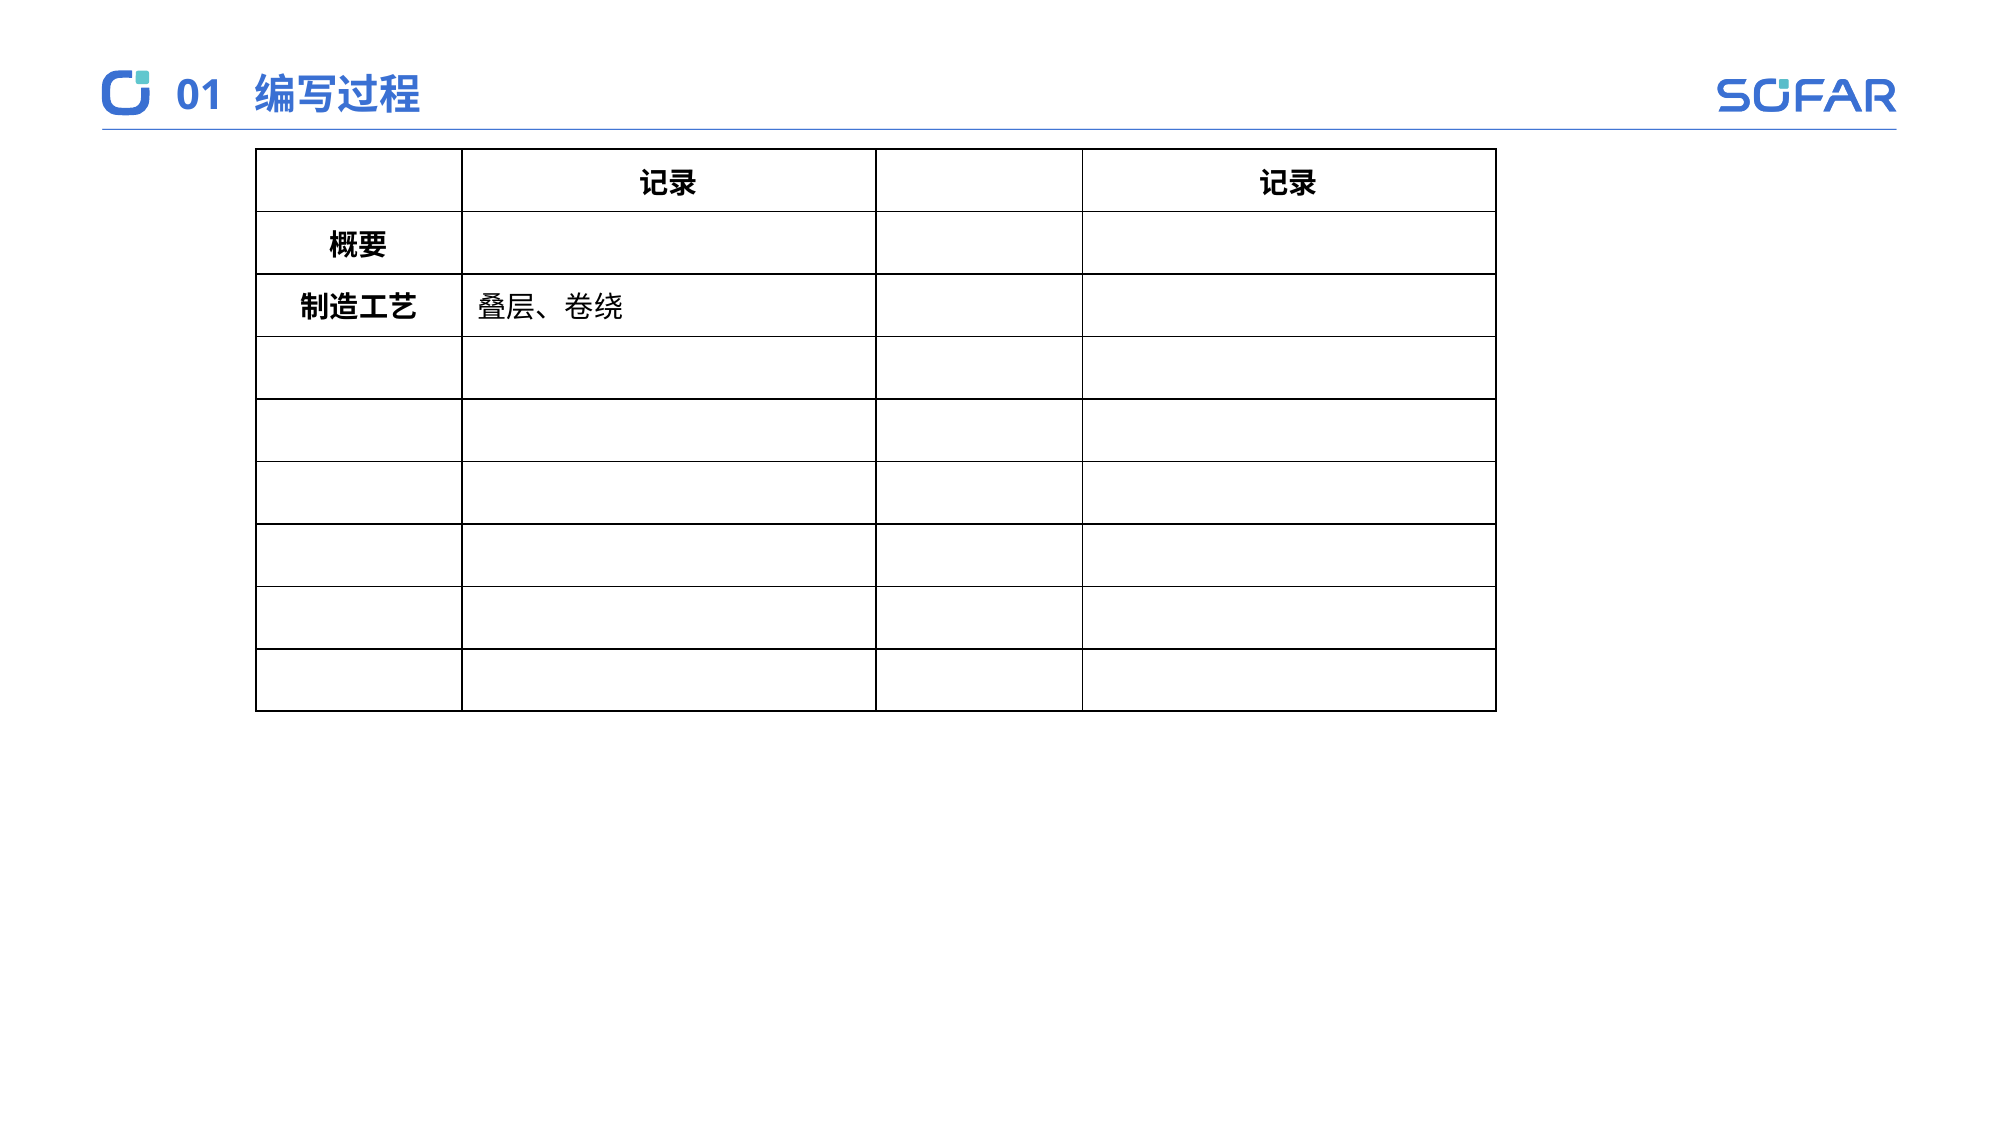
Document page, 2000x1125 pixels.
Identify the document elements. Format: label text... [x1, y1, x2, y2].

table_cell [257, 525, 461, 586]
table_cell [1083, 275, 1495, 336]
table_cell [1083, 587, 1495, 648]
table_cell [1083, 337, 1495, 398]
table_cell [463, 462, 875, 523]
table_cell 叠层、卷绕 [463, 275, 875, 336]
list 编写过程 [239, 60, 775, 113]
table_cell [1083, 525, 1495, 586]
table_cell [463, 212, 875, 273]
table_header 记录 [463, 150, 875, 211]
table_cell 制造工艺 [257, 275, 461, 336]
table_cell [463, 337, 875, 398]
table_cell [1083, 650, 1495, 710]
table_cell [257, 462, 461, 523]
table_cell [1083, 400, 1495, 461]
table_cell [877, 212, 1082, 273]
table_cell [877, 587, 1082, 648]
table_cell [257, 587, 461, 648]
text_box 01 [161, 60, 256, 112]
table_header [877, 150, 1082, 211]
table_cell [877, 525, 1082, 586]
table_cell [877, 650, 1082, 710]
table_cell [463, 650, 875, 710]
table_cell [463, 400, 875, 461]
table_cell [877, 337, 1082, 398]
table_cell [463, 587, 875, 648]
table_cell [1083, 212, 1495, 273]
table_cell [257, 650, 461, 710]
table_header 记录 [1083, 150, 1495, 211]
table_cell [257, 400, 461, 461]
table_cell [463, 525, 875, 586]
table_cell [877, 462, 1082, 523]
picture [102, 78, 1897, 130]
table_cell [257, 337, 461, 398]
table_cell 概要 [257, 212, 461, 273]
table_cell [877, 275, 1082, 336]
table_cell [877, 400, 1082, 461]
table_header [257, 150, 461, 211]
table_cell [1083, 462, 1495, 523]
